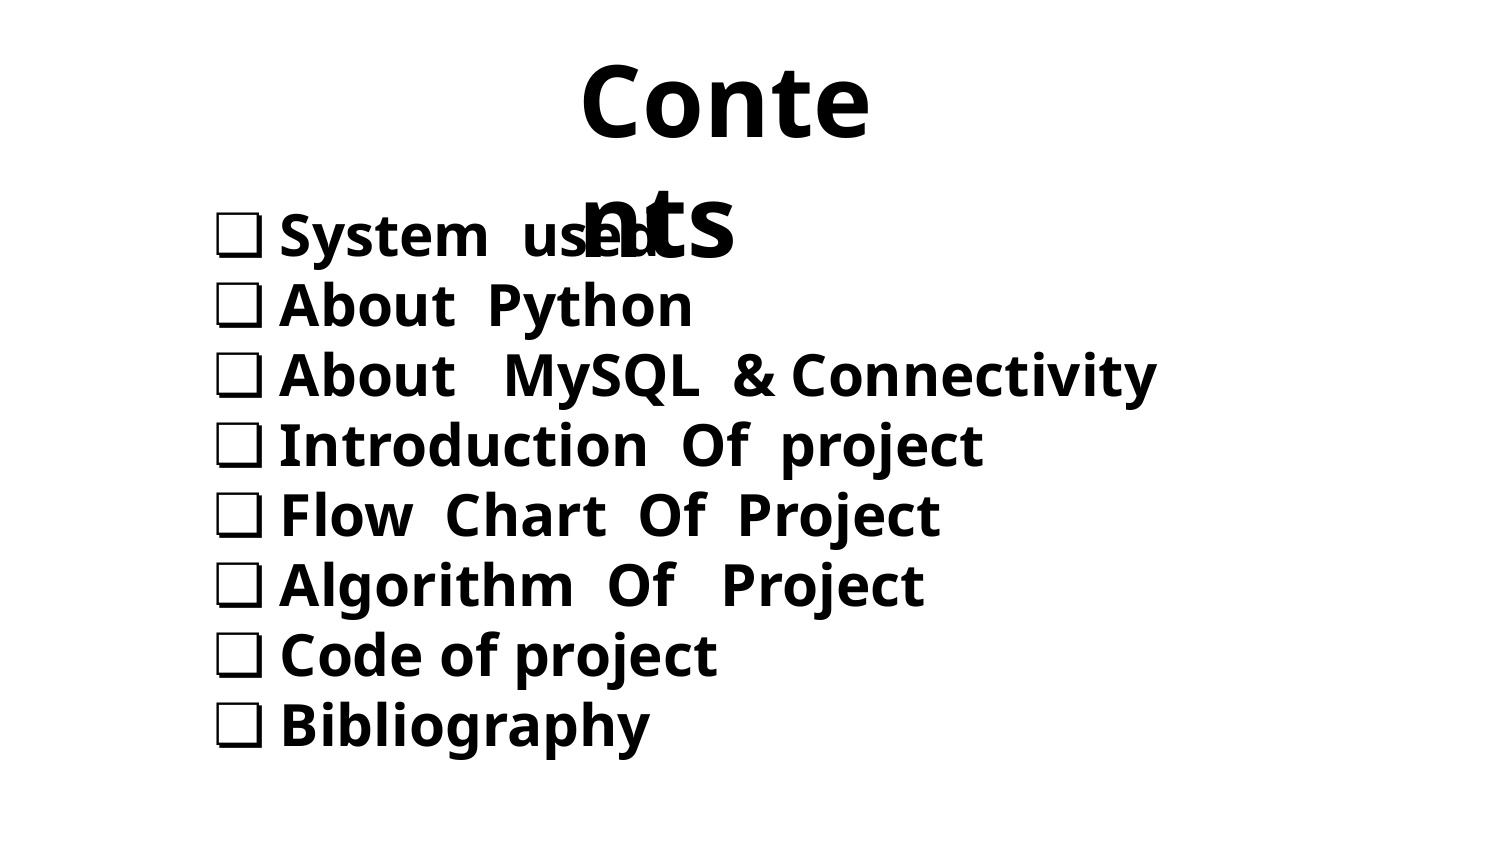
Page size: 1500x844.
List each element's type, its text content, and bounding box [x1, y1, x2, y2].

text_box System used About Python About MySQL & Connectivity Introduction Of project Flow Chart Of Project Algorithm Of Project Code of project Bibliography [190, 183, 1349, 794]
text_box Contents [563, 22, 919, 183]
